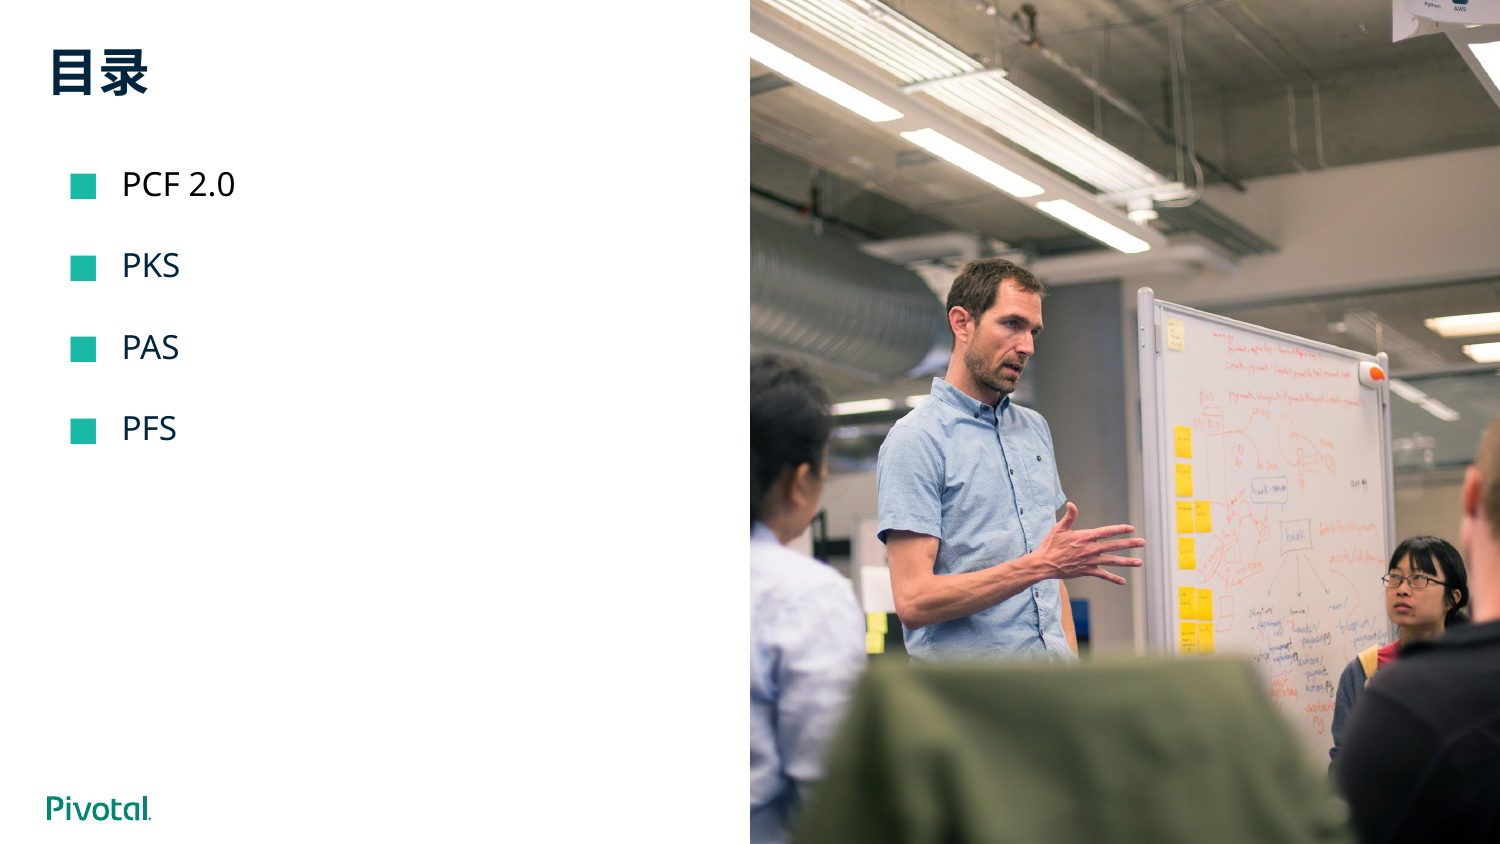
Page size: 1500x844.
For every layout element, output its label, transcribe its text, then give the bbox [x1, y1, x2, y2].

title 目录 [31, 24, 734, 90]
list PCF 2.0 PKS PAS PFS [31, 147, 730, 767]
picture [749, 0, 1500, 844]
